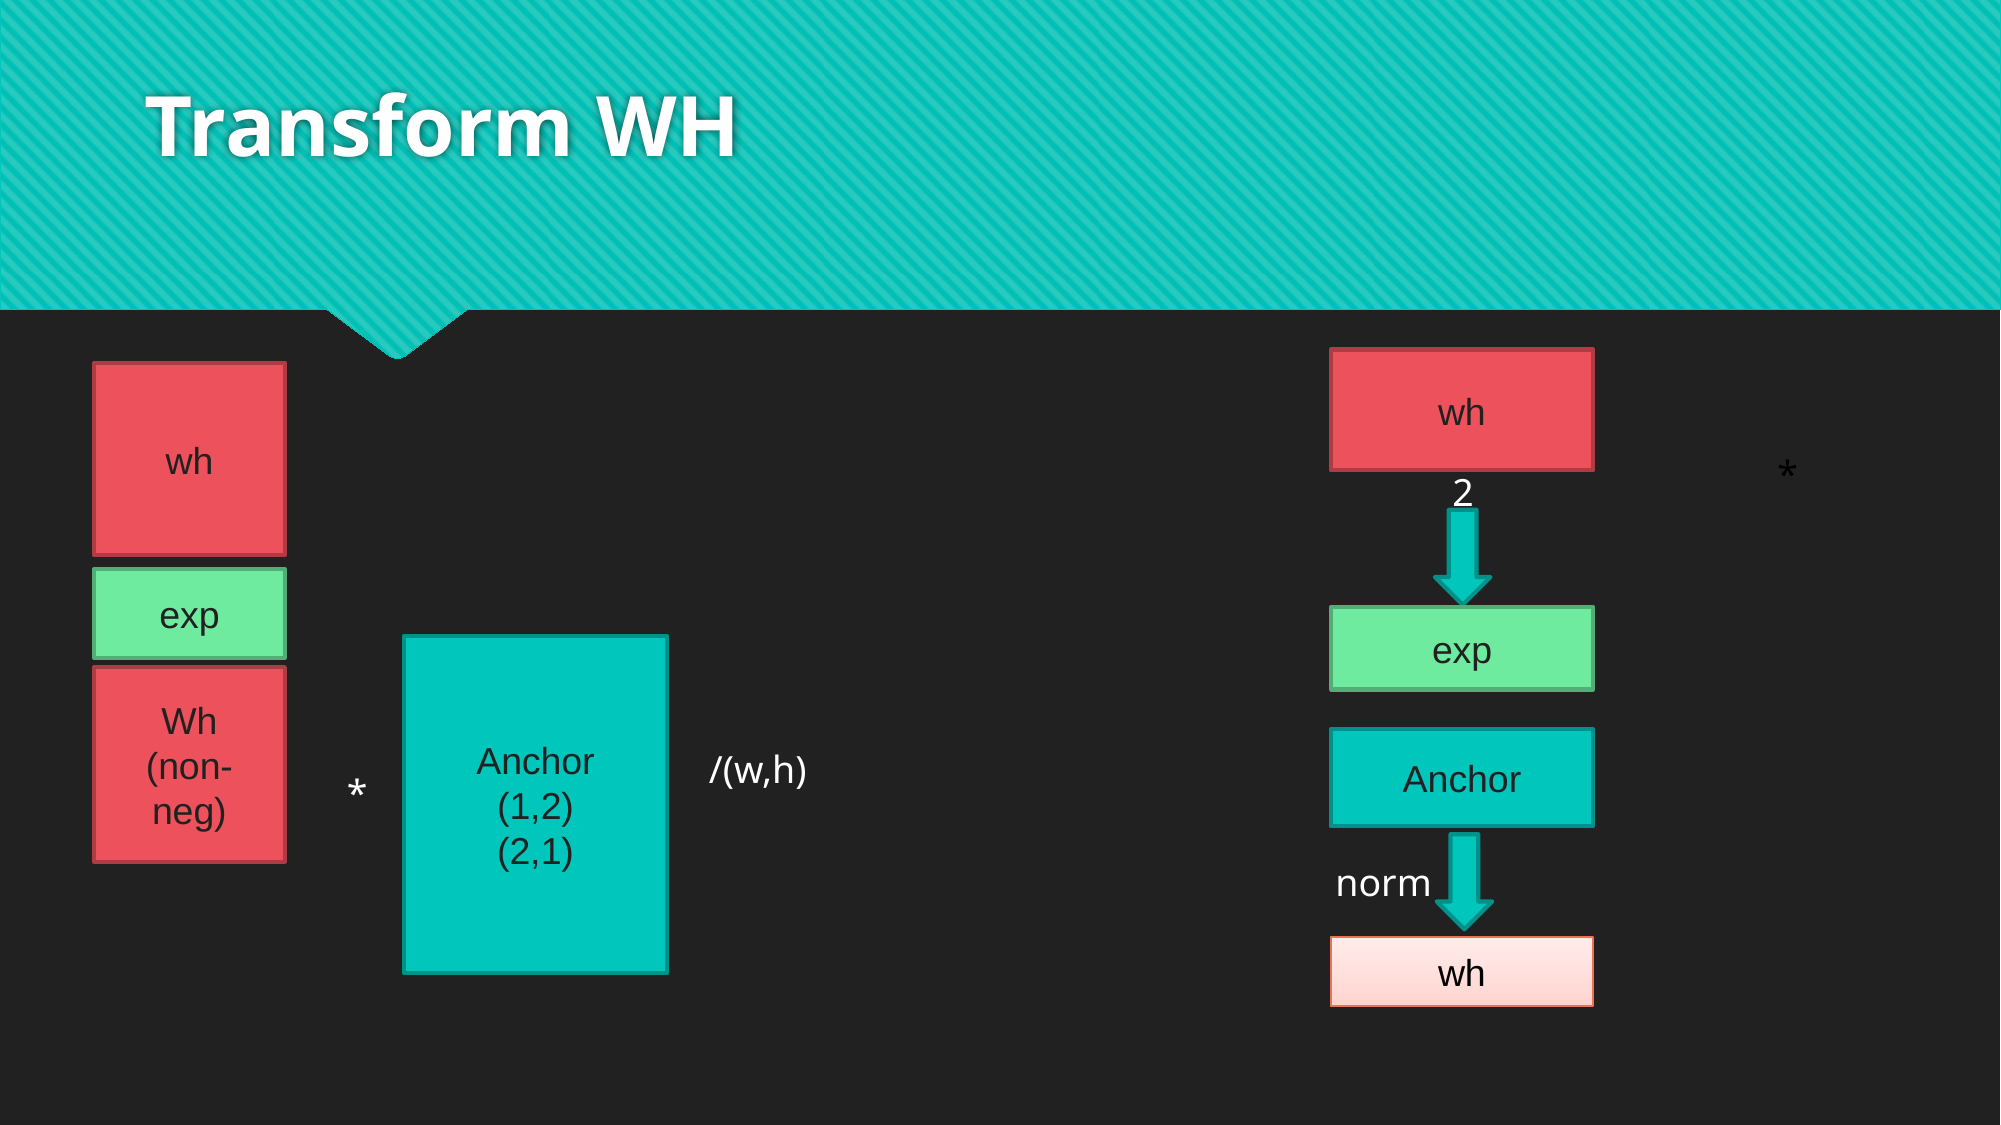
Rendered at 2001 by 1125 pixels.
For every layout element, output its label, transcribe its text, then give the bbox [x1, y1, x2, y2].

text_box Anchor (1,2) (2,1) [402, 634, 669, 975]
text_box 2 [1437, 462, 1489, 522]
text_box Transform WH [137, 59, 1863, 181]
picture [1, 0, 2000, 358]
text_box * [332, 762, 375, 823]
text_box [1432, 507, 1493, 605]
text_box Wh (non-neg) [92, 665, 287, 864]
text_box norm [1320, 851, 1447, 912]
text_box Anchor [1329, 727, 1595, 828]
text_box exp [1329, 605, 1595, 692]
text_box exp [92, 567, 287, 660]
text_box wh [92, 361, 287, 557]
text_box [1444, 832, 1495, 932]
text_box wh [1330, 936, 1594, 1007]
text_box wh [1329, 347, 1595, 472]
text_box * [1762, 443, 1813, 503]
text_box /(w,h) [694, 738, 822, 799]
